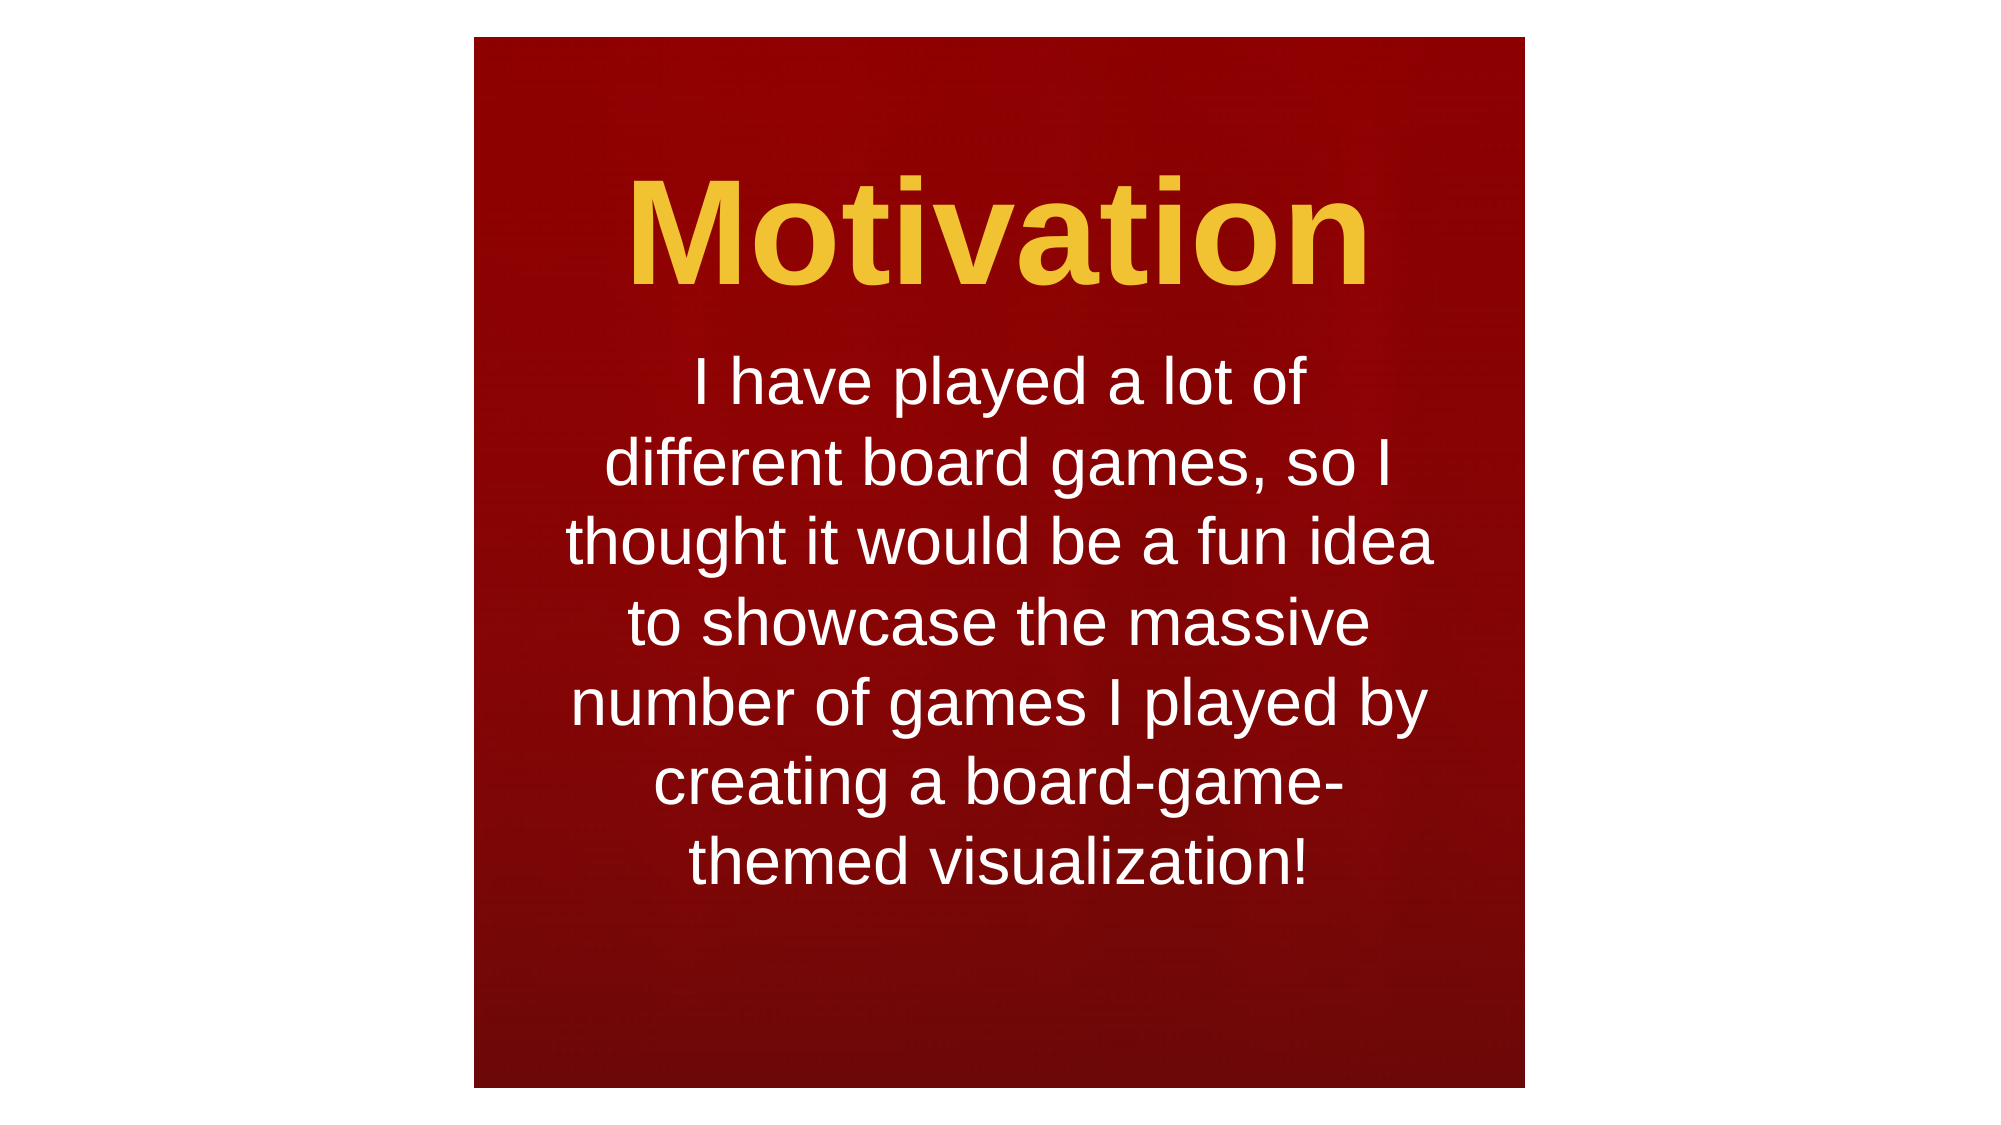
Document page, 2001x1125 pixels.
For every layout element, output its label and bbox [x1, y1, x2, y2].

text_box [474, 36, 1526, 1088]
